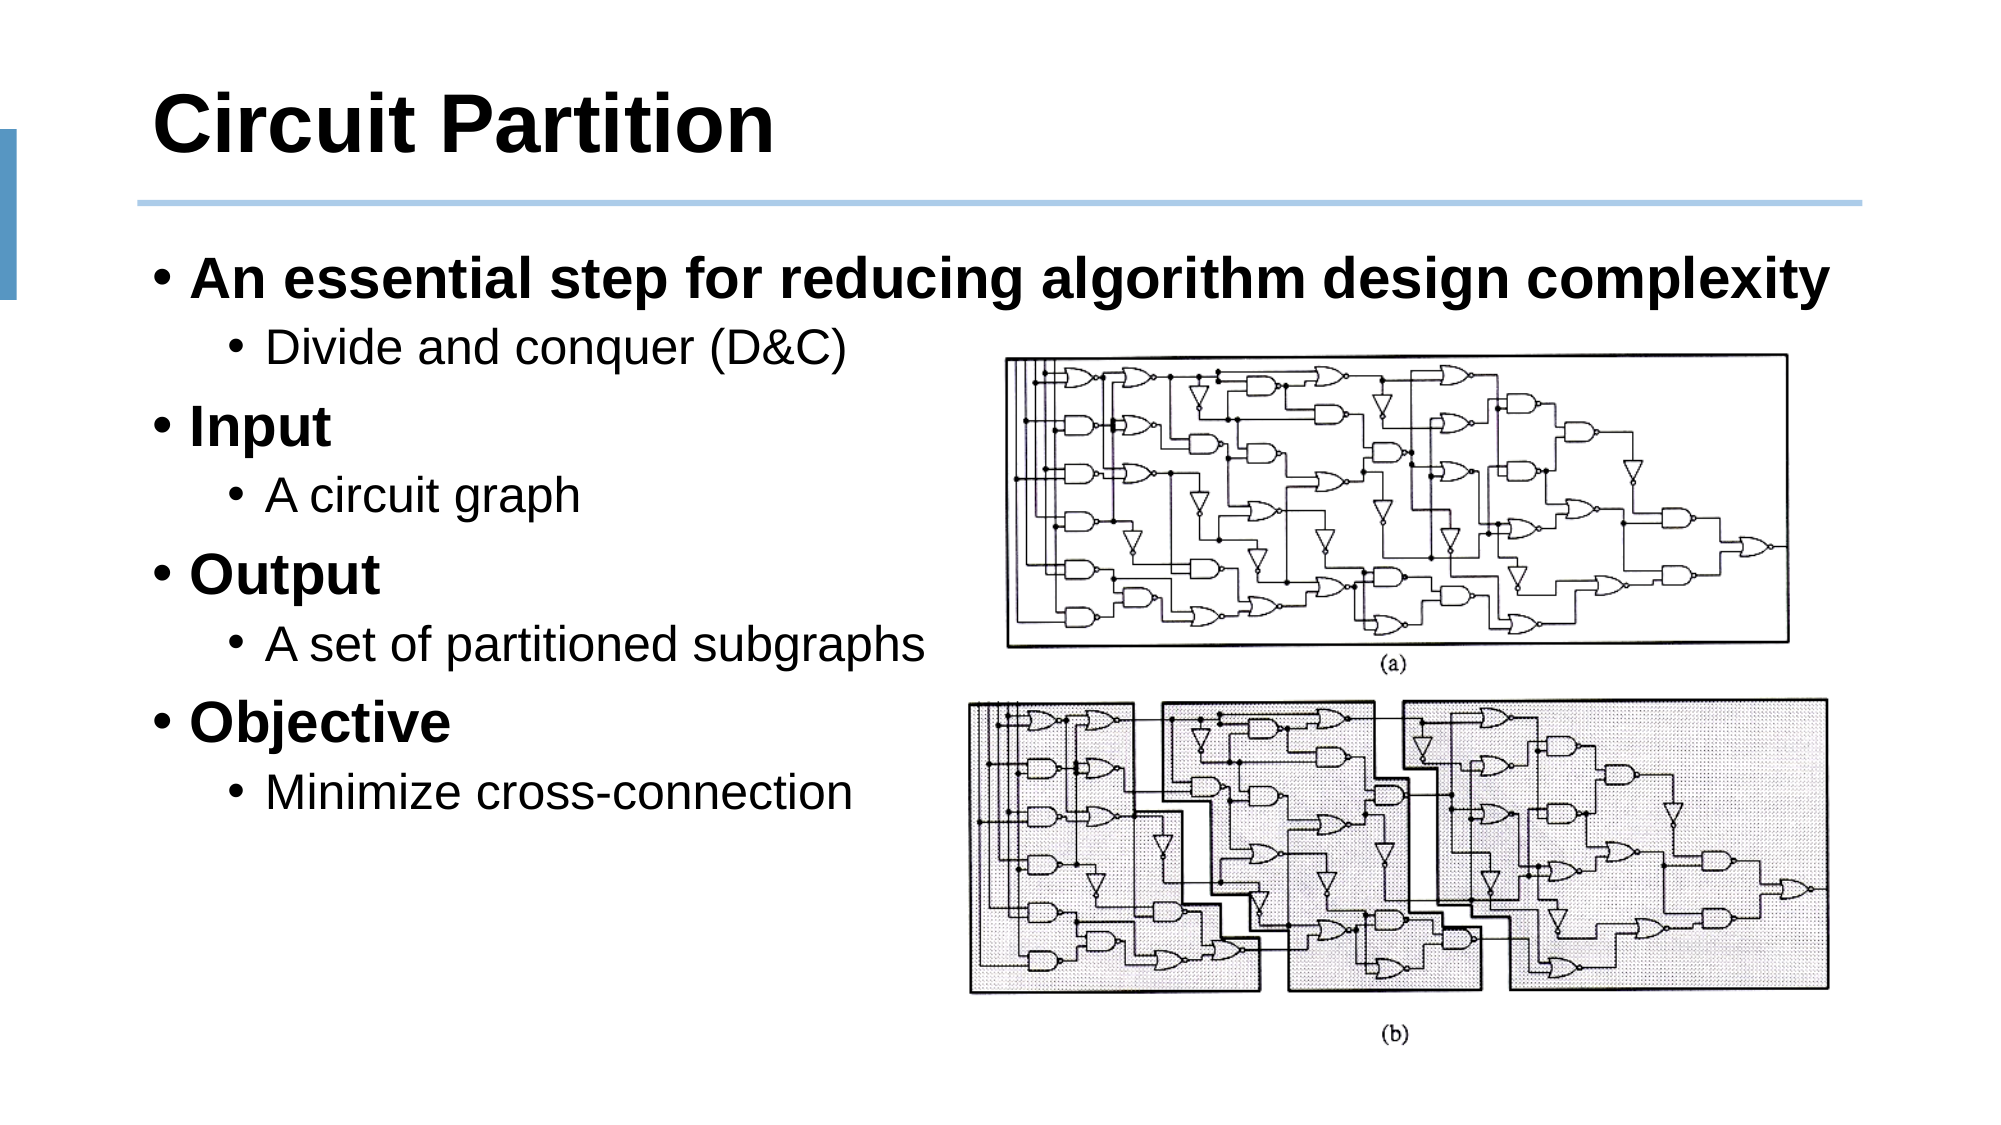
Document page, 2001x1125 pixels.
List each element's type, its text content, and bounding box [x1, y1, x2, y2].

list An essential step for reducing algorithm design complexity Divide and conquer (D&C) Input A circuit graph Output A set of partitioned subgraphs Objective Minimize cross-connection [137, 240, 1863, 1014]
picture [935, 324, 1863, 1067]
title Circuit Partition [137, 42, 1863, 208]
